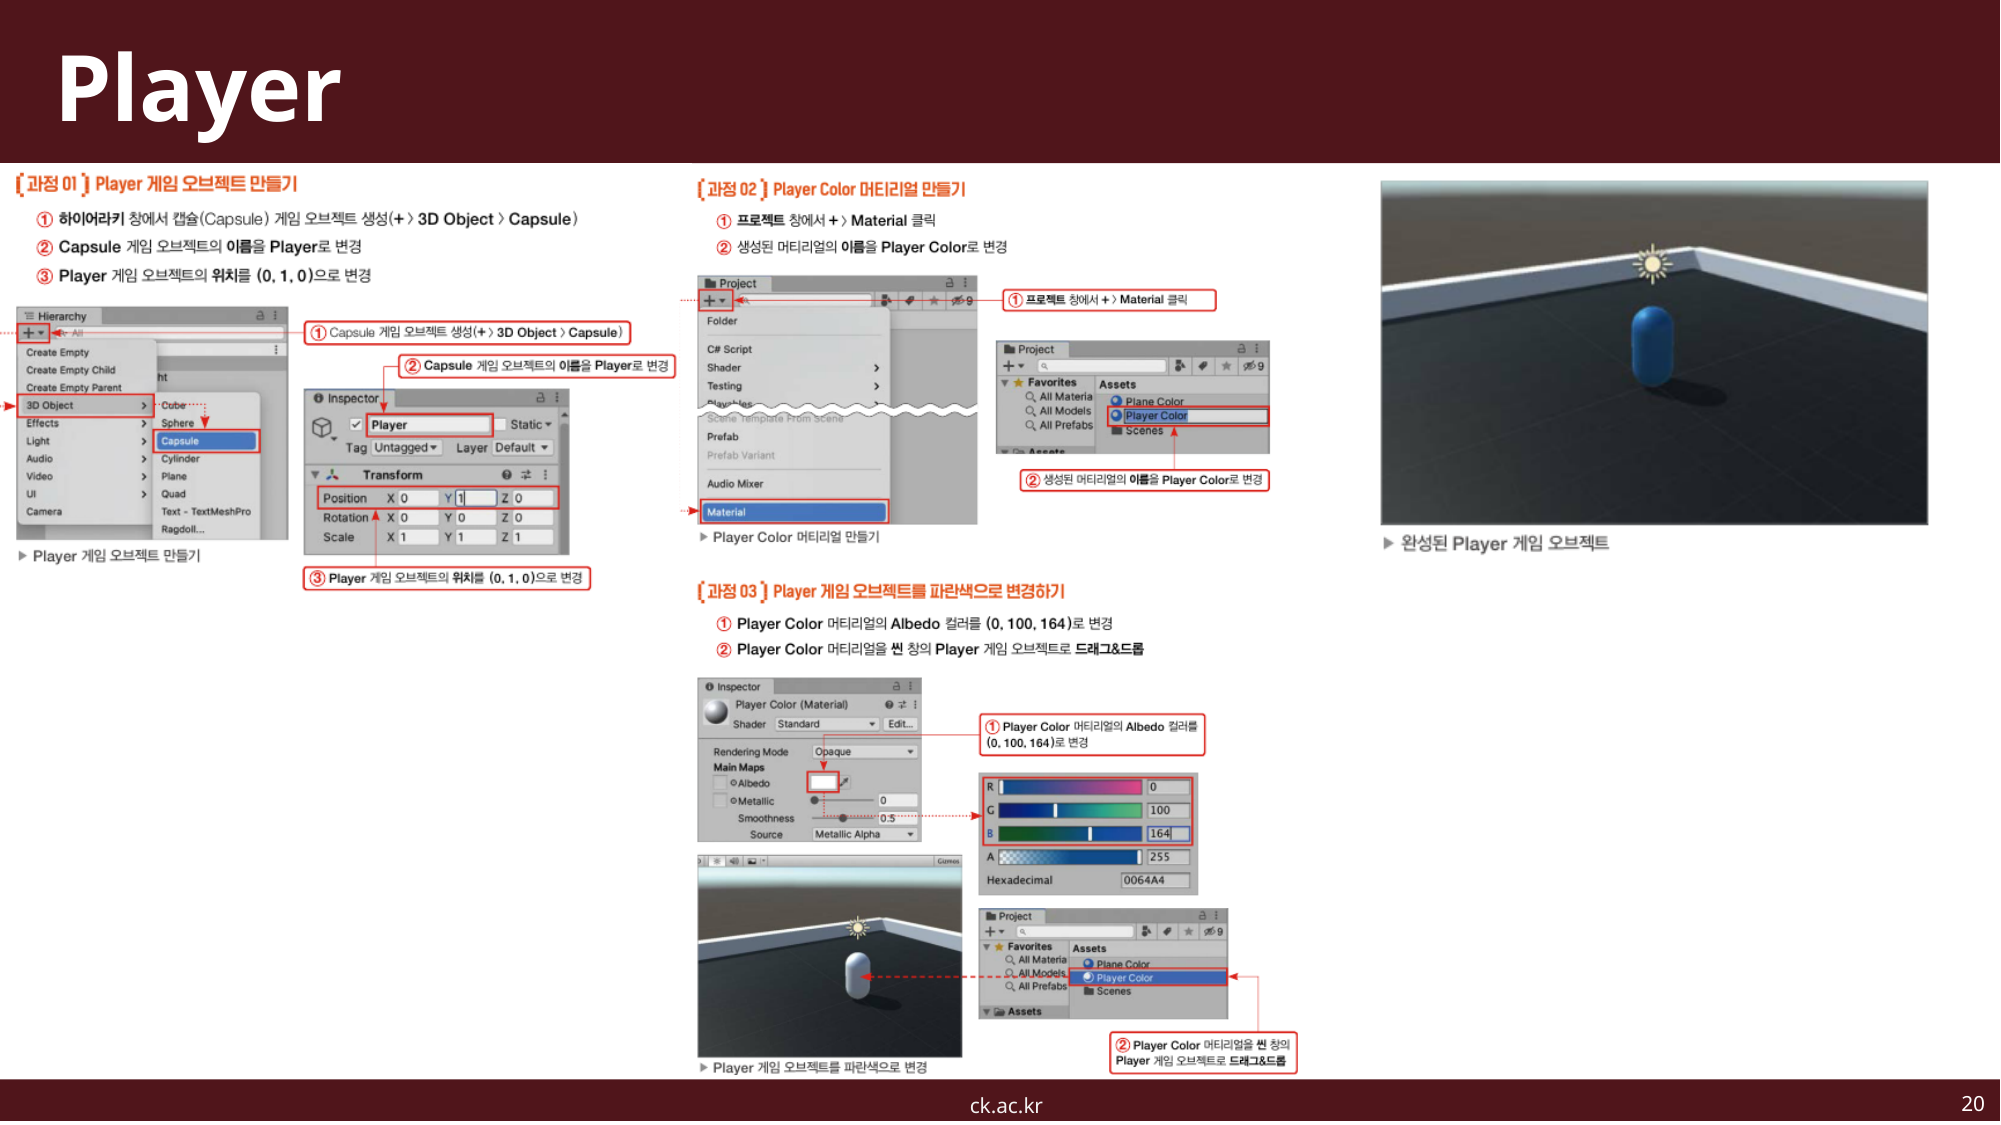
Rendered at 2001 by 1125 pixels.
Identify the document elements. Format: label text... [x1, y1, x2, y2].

picture [0, 163, 1321, 1075]
footer ck.ac.kr [949, 1084, 1064, 1125]
title Player [39, 34, 1289, 149]
slide_number 20 [1911, 1083, 2000, 1125]
picture [1370, 173, 1949, 563]
